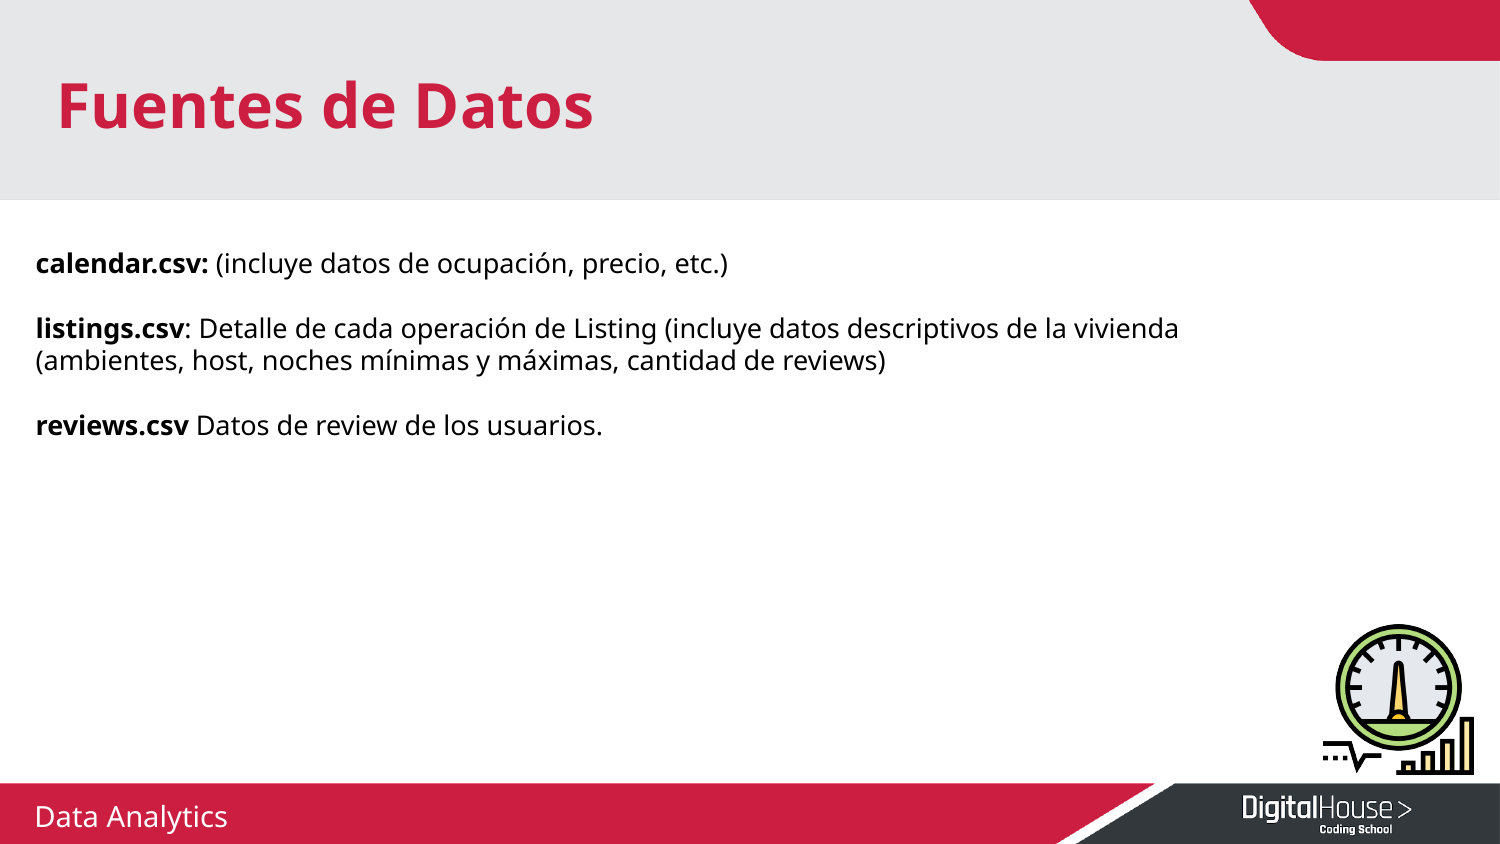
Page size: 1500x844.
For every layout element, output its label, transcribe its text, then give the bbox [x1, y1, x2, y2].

picture [0, 0, 1500, 844]
text_box calendar.csv: (incluye datos de ocupación, precio, etc.) listings.csv: Detalle de cada operación de Listing (incluye datos descriptivos de la vivienda (ambientes, host, noches mínimas y máximas, cantidad de reviews) reviews.csv Datos de review de los usuarios. [20, 206, 1324, 713]
title Fuentes de Datos [42, 23, 1265, 184]
